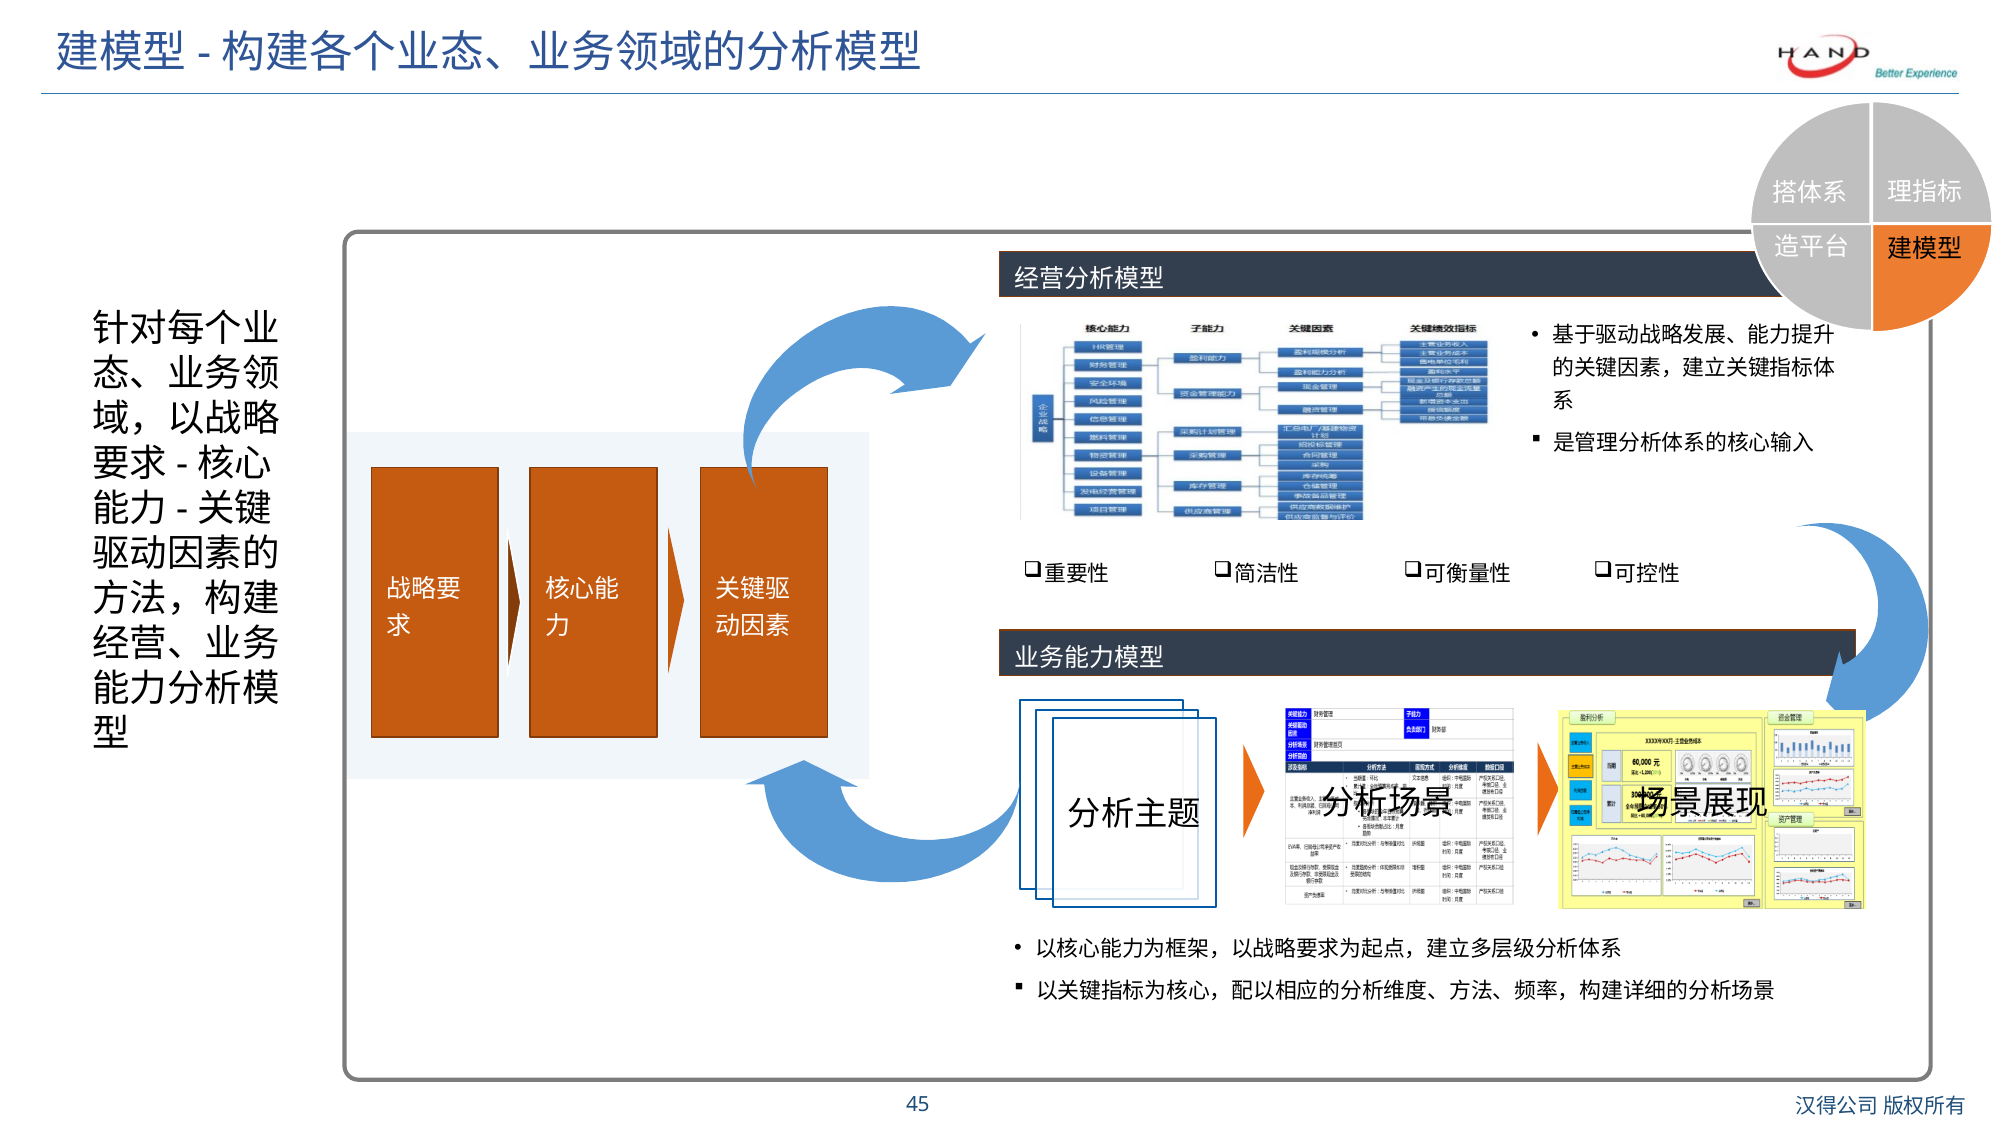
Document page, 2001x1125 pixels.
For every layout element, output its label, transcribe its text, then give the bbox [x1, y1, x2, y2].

title 建模型-构建各个业态、业务领域的分析模型 [40, 22, 1777, 86]
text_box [344, 231, 1931, 1080]
text_box 针对每个业态、业务领域，以战略要求-核心能力-关键驱动因素的方法，构建经营、业务能力分析模型 [77, 296, 315, 762]
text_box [1750, 101, 1993, 333]
picture [1777, 31, 1960, 82]
